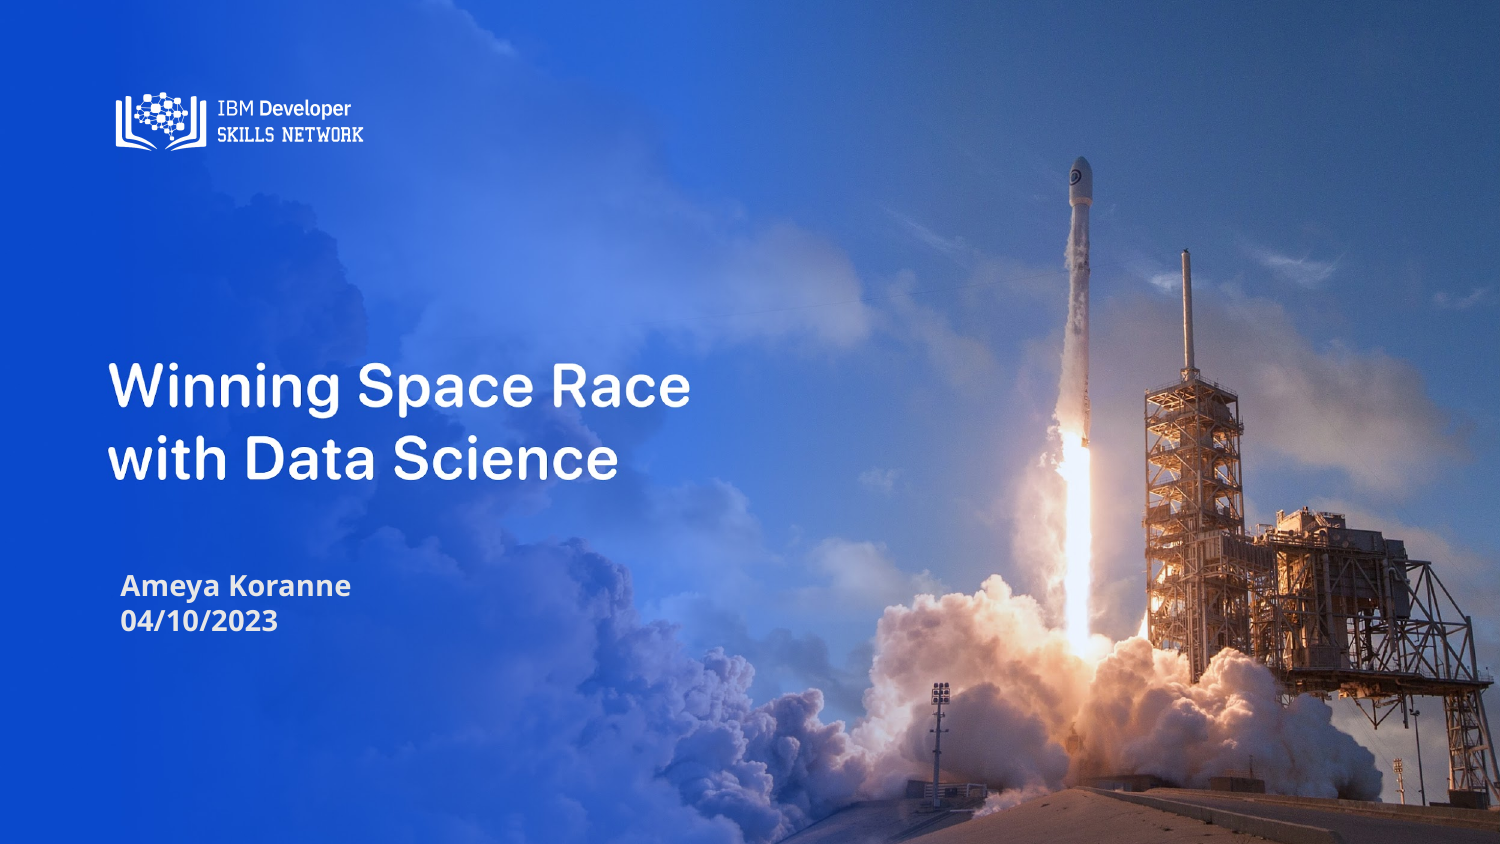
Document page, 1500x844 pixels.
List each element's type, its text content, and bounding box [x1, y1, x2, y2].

text_box Ameya Koranne 04/10/2023 [109, 562, 419, 644]
picture [0, 0, 1500, 844]
